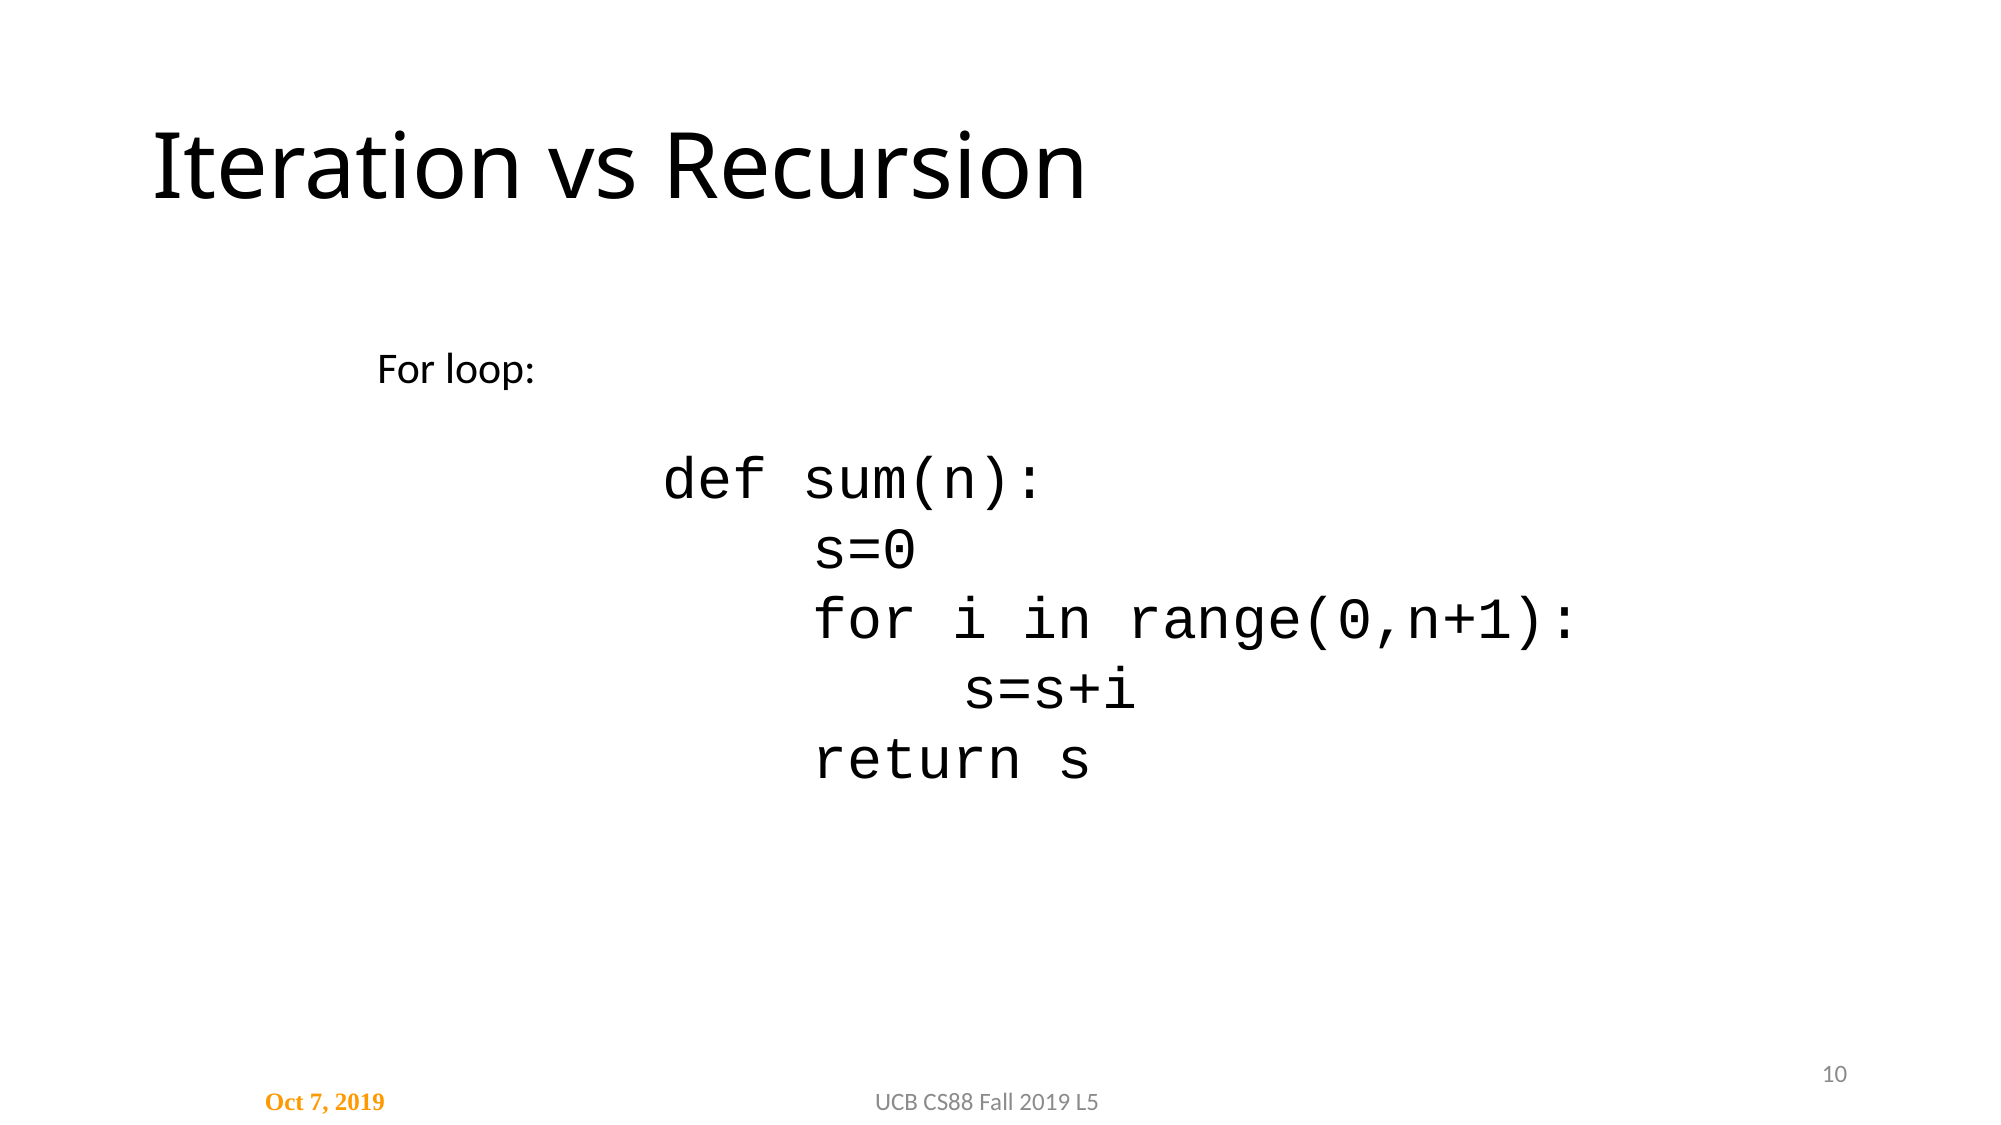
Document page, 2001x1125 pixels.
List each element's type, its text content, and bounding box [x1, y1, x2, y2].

footer UCB CS88 Fall 2019 L5 [750, 1074, 1225, 1125]
title Iteration vs Recursion [137, 59, 1863, 278]
list For loop: [362, 338, 650, 401]
text_box def sum(n): s=0 for i in range(0,n+1): s=s+i return s [647, 432, 1707, 798]
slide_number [249, 1074, 500, 1125]
slide_number 10 [1412, 1042, 1863, 1103]
